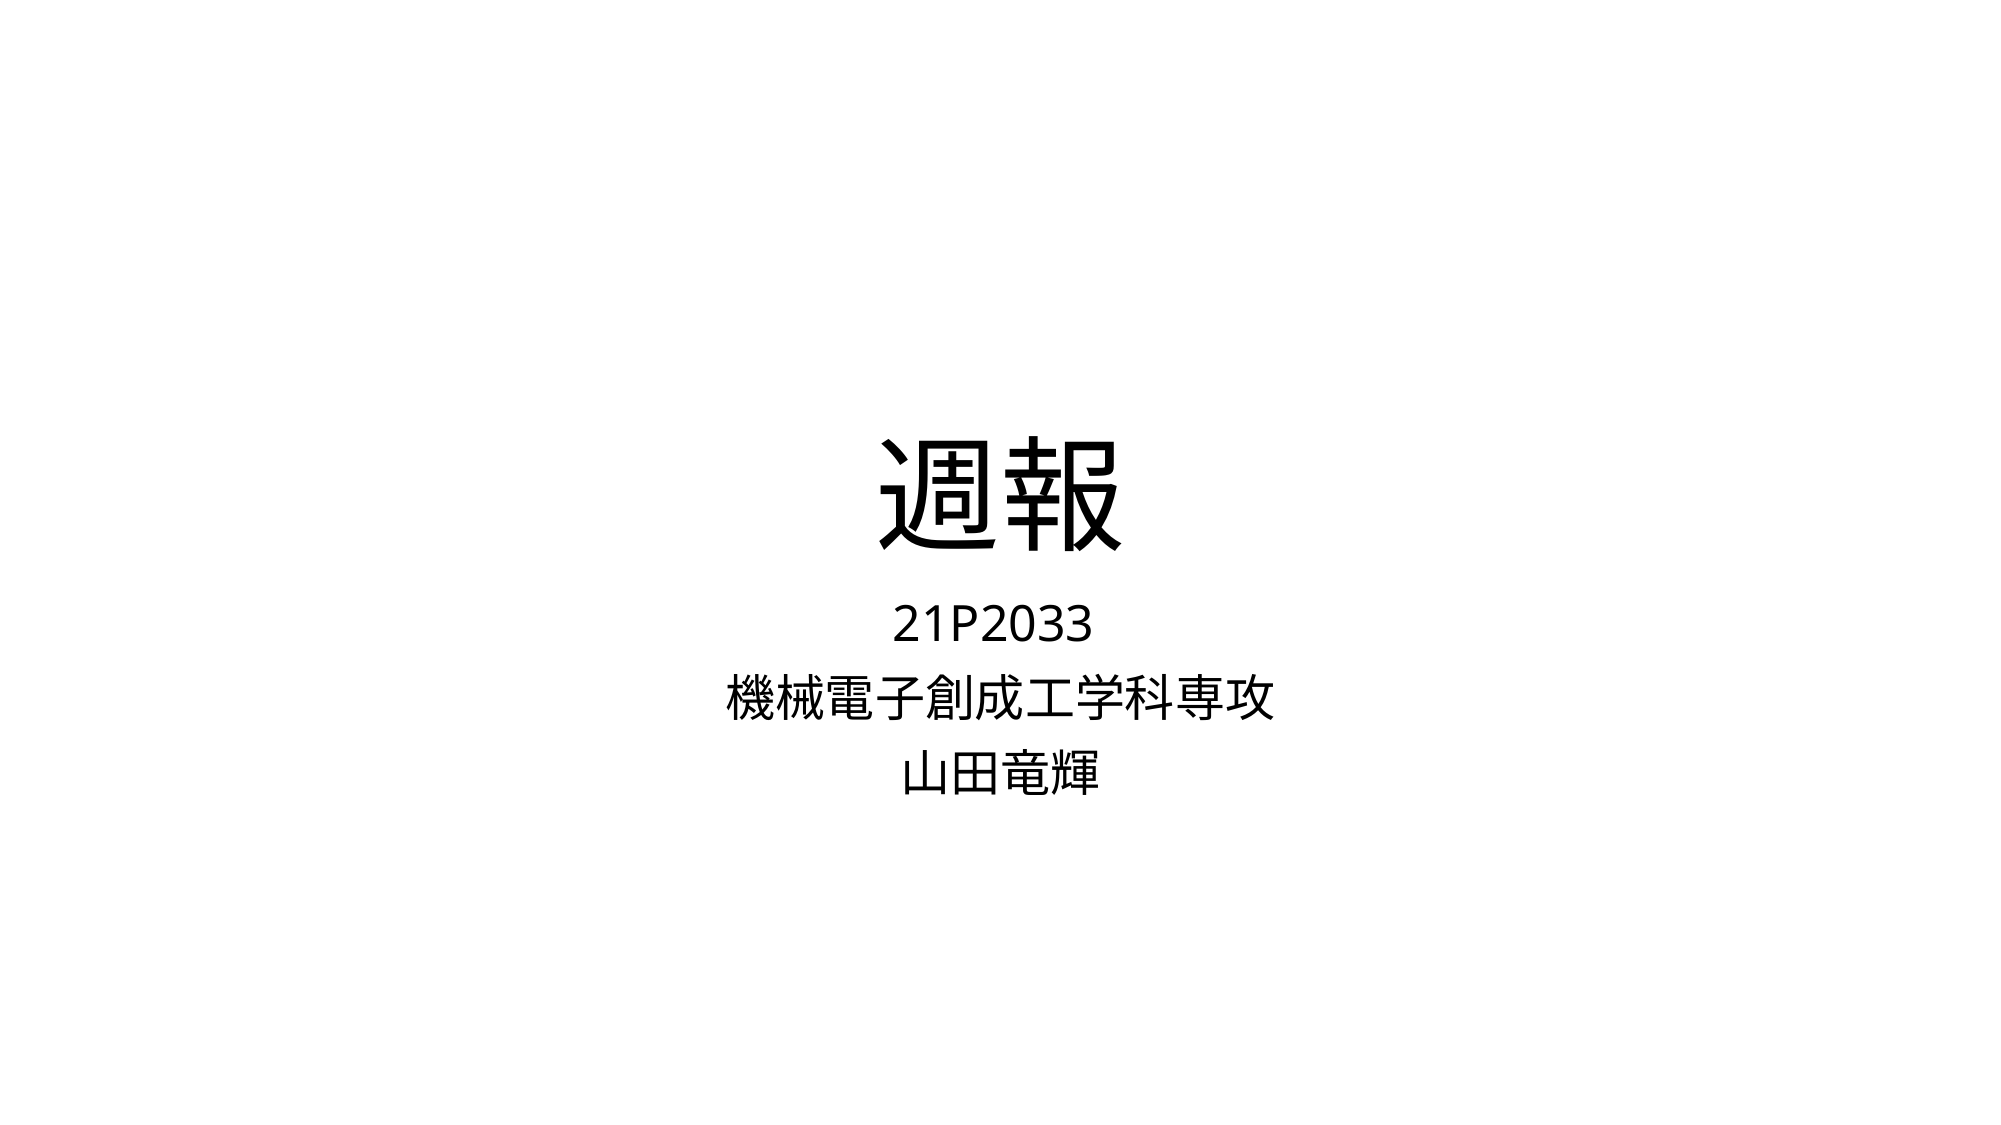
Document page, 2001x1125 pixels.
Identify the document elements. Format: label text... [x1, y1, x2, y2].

title 週報 [249, 184, 1750, 576]
subtitle 21P2033 機械電子創成工学科専攻 山田竜輝 [249, 590, 1750, 863]
